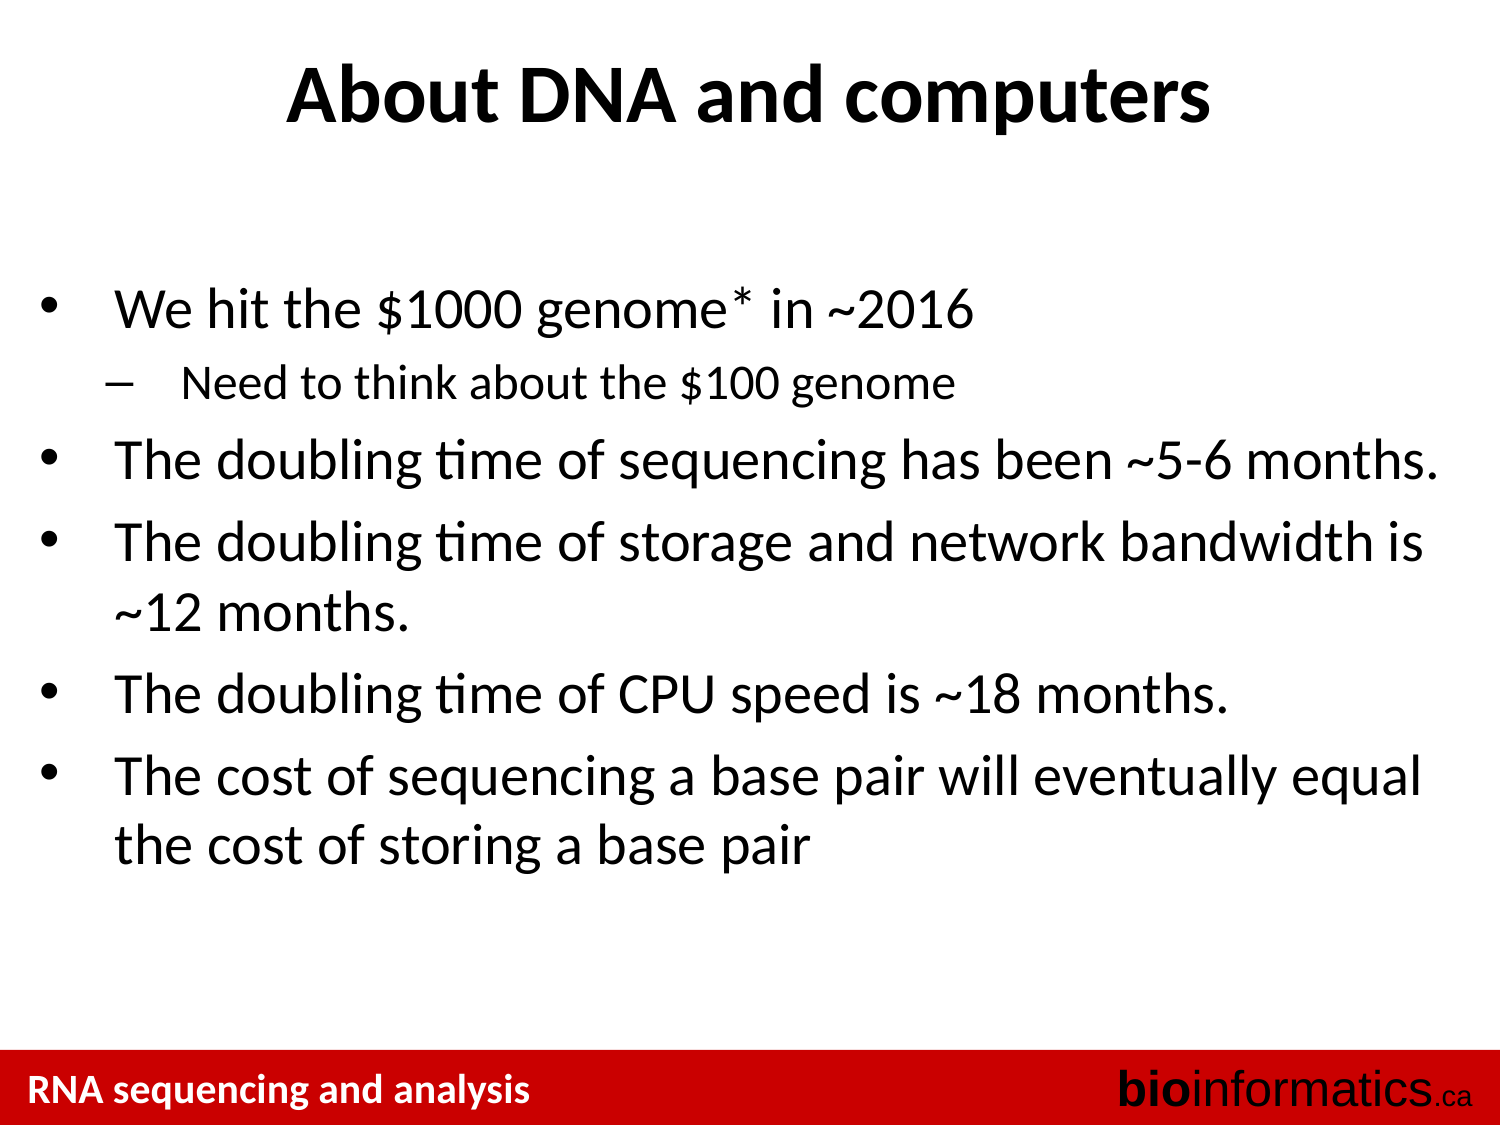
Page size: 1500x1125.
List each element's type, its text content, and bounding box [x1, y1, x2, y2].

list We hit the $1000 genome* in ~2016 Need to think about the $100 genome The doubling time of sequencing has been ~5-6 months. The doubling time of storage and network bandwidth is ~12 months. The doubling time of CPU speed is ~18 months. The cost of sequencing a base pair will eventually equal the cost of storing a base pair [24, 262, 1475, 1038]
title About DNA and computers [24, 0, 1475, 184]
